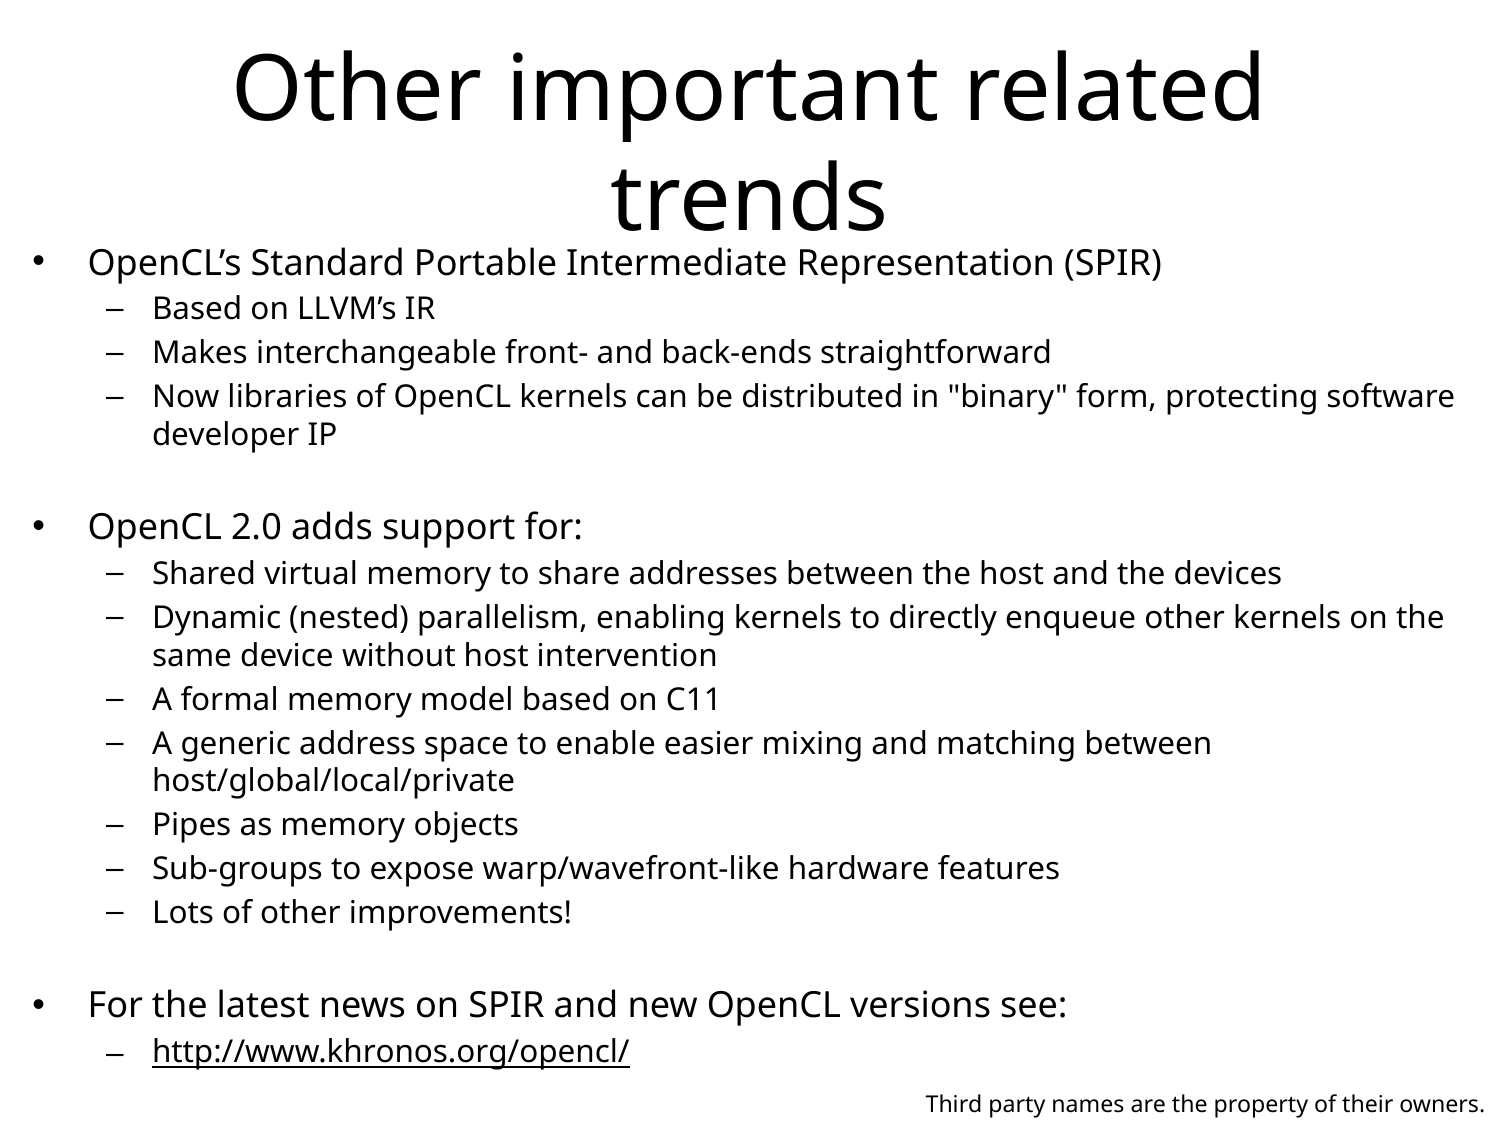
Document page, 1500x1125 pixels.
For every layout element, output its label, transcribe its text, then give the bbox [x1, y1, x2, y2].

text_box Third party names are the property of their owners. [702, 1082, 1500, 1125]
text_box Other important related trends [74, 45, 1425, 231]
text_box OpenCL’s Standard Portable Intermediate Representation (SPIR) Based on LLVM’s IR Makes interchangeable front- and back-ends straightforward Now libraries of OpenCL kernels can be distributed in "binary" form, protecting software developer IP OpenCL 2.0 adds support for: Shared virtual memory to share addresses between the host and the devices Dynamic (nested) parallelism, enabling kernels to directly enqueue other kernels on the same device without host intervention A formal memory model based on C11 A generic address space to enable easier mixing and matching between host/global/local/private Pipes as memory objects Sub-groups to expose warp/wavefront-like hardware features Lots of other improvements! For the latest news on SPIR and new OpenCL versions see: http://www.khronos.org/opencl/ [17, 231, 1471, 1094]
